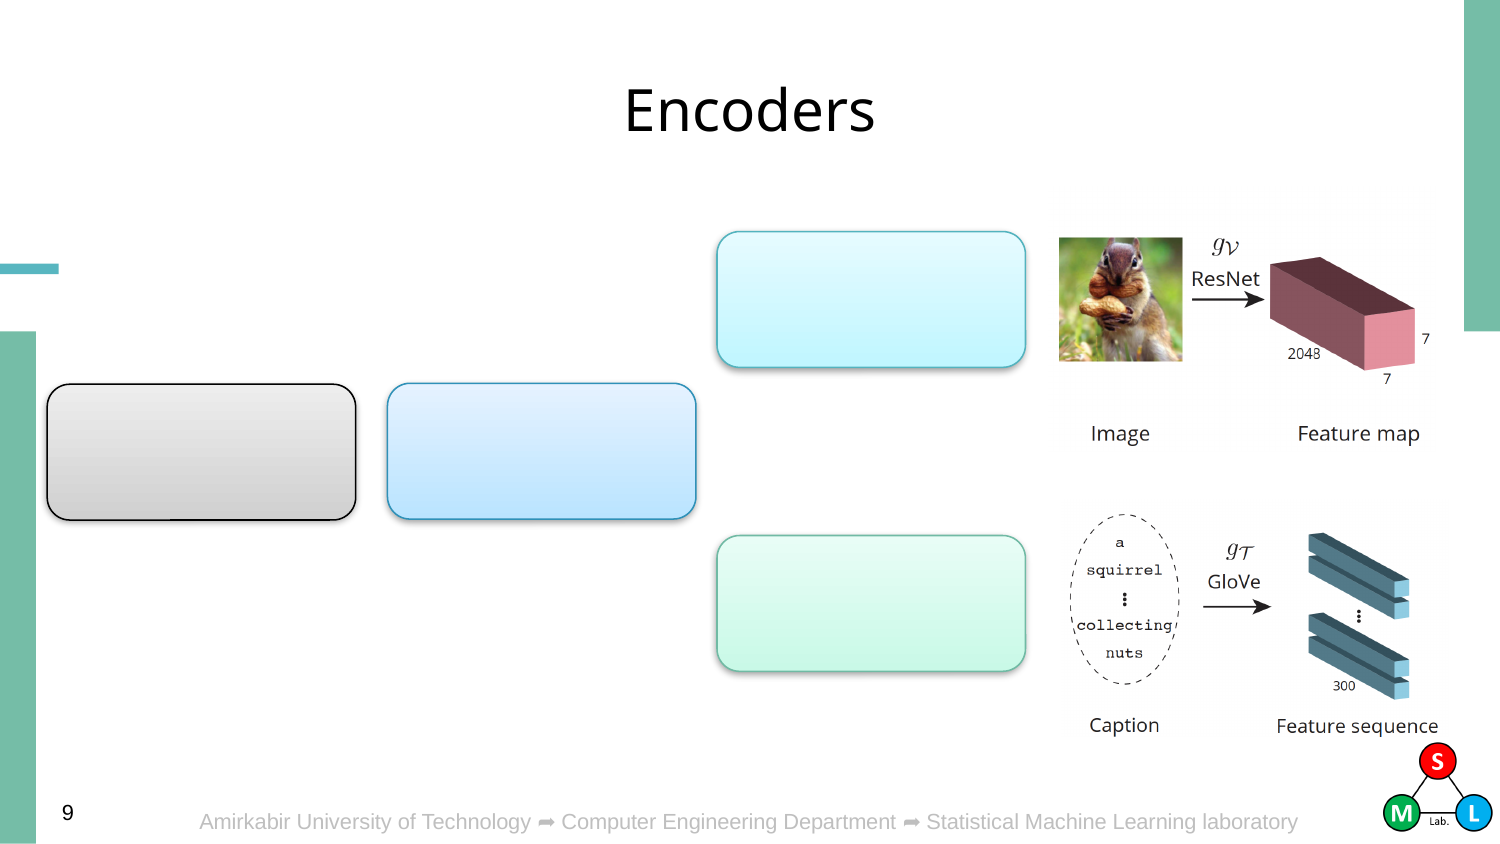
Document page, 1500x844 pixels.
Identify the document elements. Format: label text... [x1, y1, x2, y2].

picture [1048, 186, 1437, 452]
picture [1061, 499, 1500, 833]
title Encoders [124, 61, 1376, 156]
